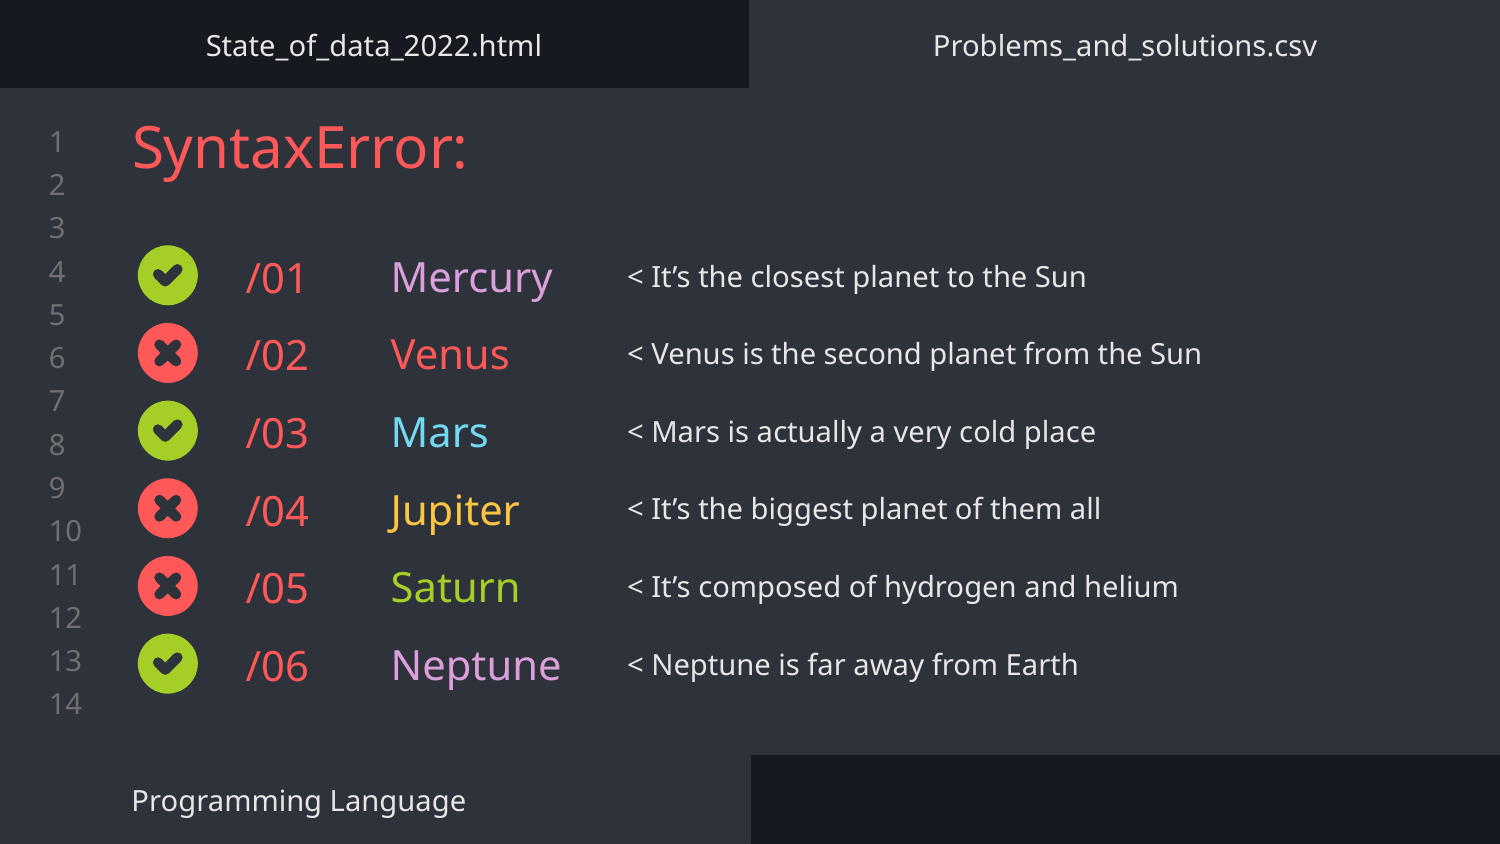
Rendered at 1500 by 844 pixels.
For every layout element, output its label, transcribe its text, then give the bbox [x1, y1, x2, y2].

text_box /01 [230, 236, 376, 314]
text_box Venus [376, 314, 613, 391]
text_box /05 [230, 547, 376, 624]
text_box < It’s composed of hydrogen and helium [613, 547, 1362, 624]
text_box State_of_data_2022.html [0, 15, 749, 74]
text_box [137, 478, 198, 539]
text_box [137, 633, 198, 694]
text_box < It’s the biggest planet of them all [613, 469, 1362, 547]
text_box [137, 555, 198, 616]
text_box Neptune [376, 624, 613, 703]
text_box Jupiter [376, 469, 613, 547]
text_box /02 [230, 314, 376, 391]
text_box Problems_and_solutions.csv [749, 15, 1500, 74]
text_box /06 [230, 624, 376, 703]
text_box < Venus is the second planet from the Sun [613, 314, 1362, 391]
text_box < Mars is actually a very cold place [613, 391, 1362, 469]
text_box Mars [376, 391, 613, 469]
text_box [137, 322, 198, 383]
text_box < Neptune is far away from Earth [613, 624, 1362, 703]
text_box Mercury [376, 236, 613, 314]
text_box [137, 400, 198, 461]
text_box /04 [230, 469, 376, 547]
text_box Programming Language [116, 770, 915, 829]
text_box /03 [230, 391, 376, 469]
text_box < It’s the closest planet to the Sun [613, 236, 1362, 314]
text_box [137, 245, 198, 306]
title SyntaxError: [116, 95, 1383, 190]
text_box Saturn [376, 547, 613, 624]
